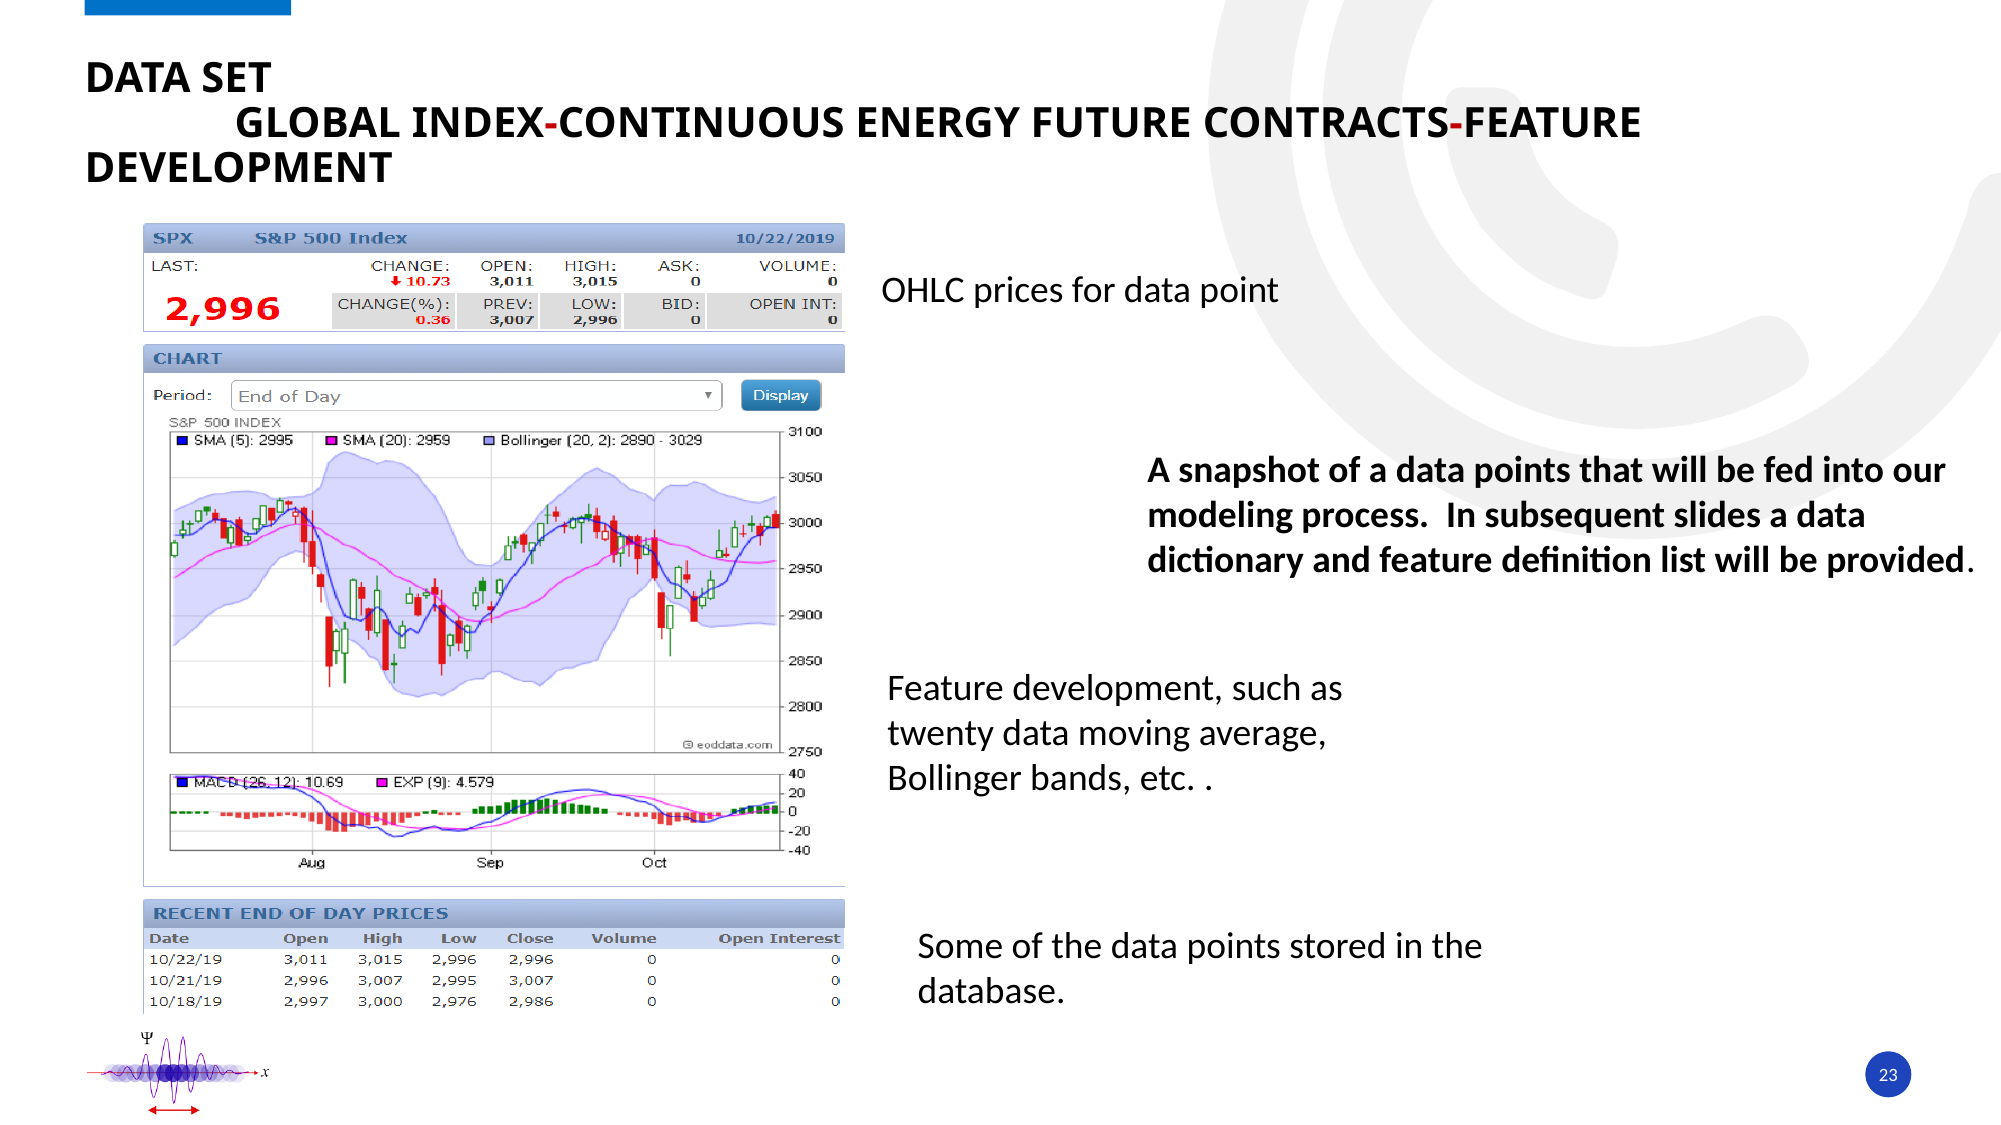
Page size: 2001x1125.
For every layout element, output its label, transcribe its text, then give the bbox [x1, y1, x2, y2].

text_box A snapshot of a data points that will be fed into our modeling process. In subsequent slides a data dictionary and feature definition list will be provided. [1132, 437, 2000, 588]
text_box Feature development, such as twenty data moving average, Bollinger bands, etc. . [872, 655, 1393, 806]
slide_number 23 [1864, 1059, 1913, 1090]
text_box Some of the data points stored in the database. [902, 913, 1582, 1019]
title Data Set Global index-continuous energy future contracts-Feature development [84, 40, 1914, 192]
text_box OHLC prices for data point [866, 257, 1347, 318]
picture [87, 1026, 269, 1116]
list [139, 223, 856, 1014]
